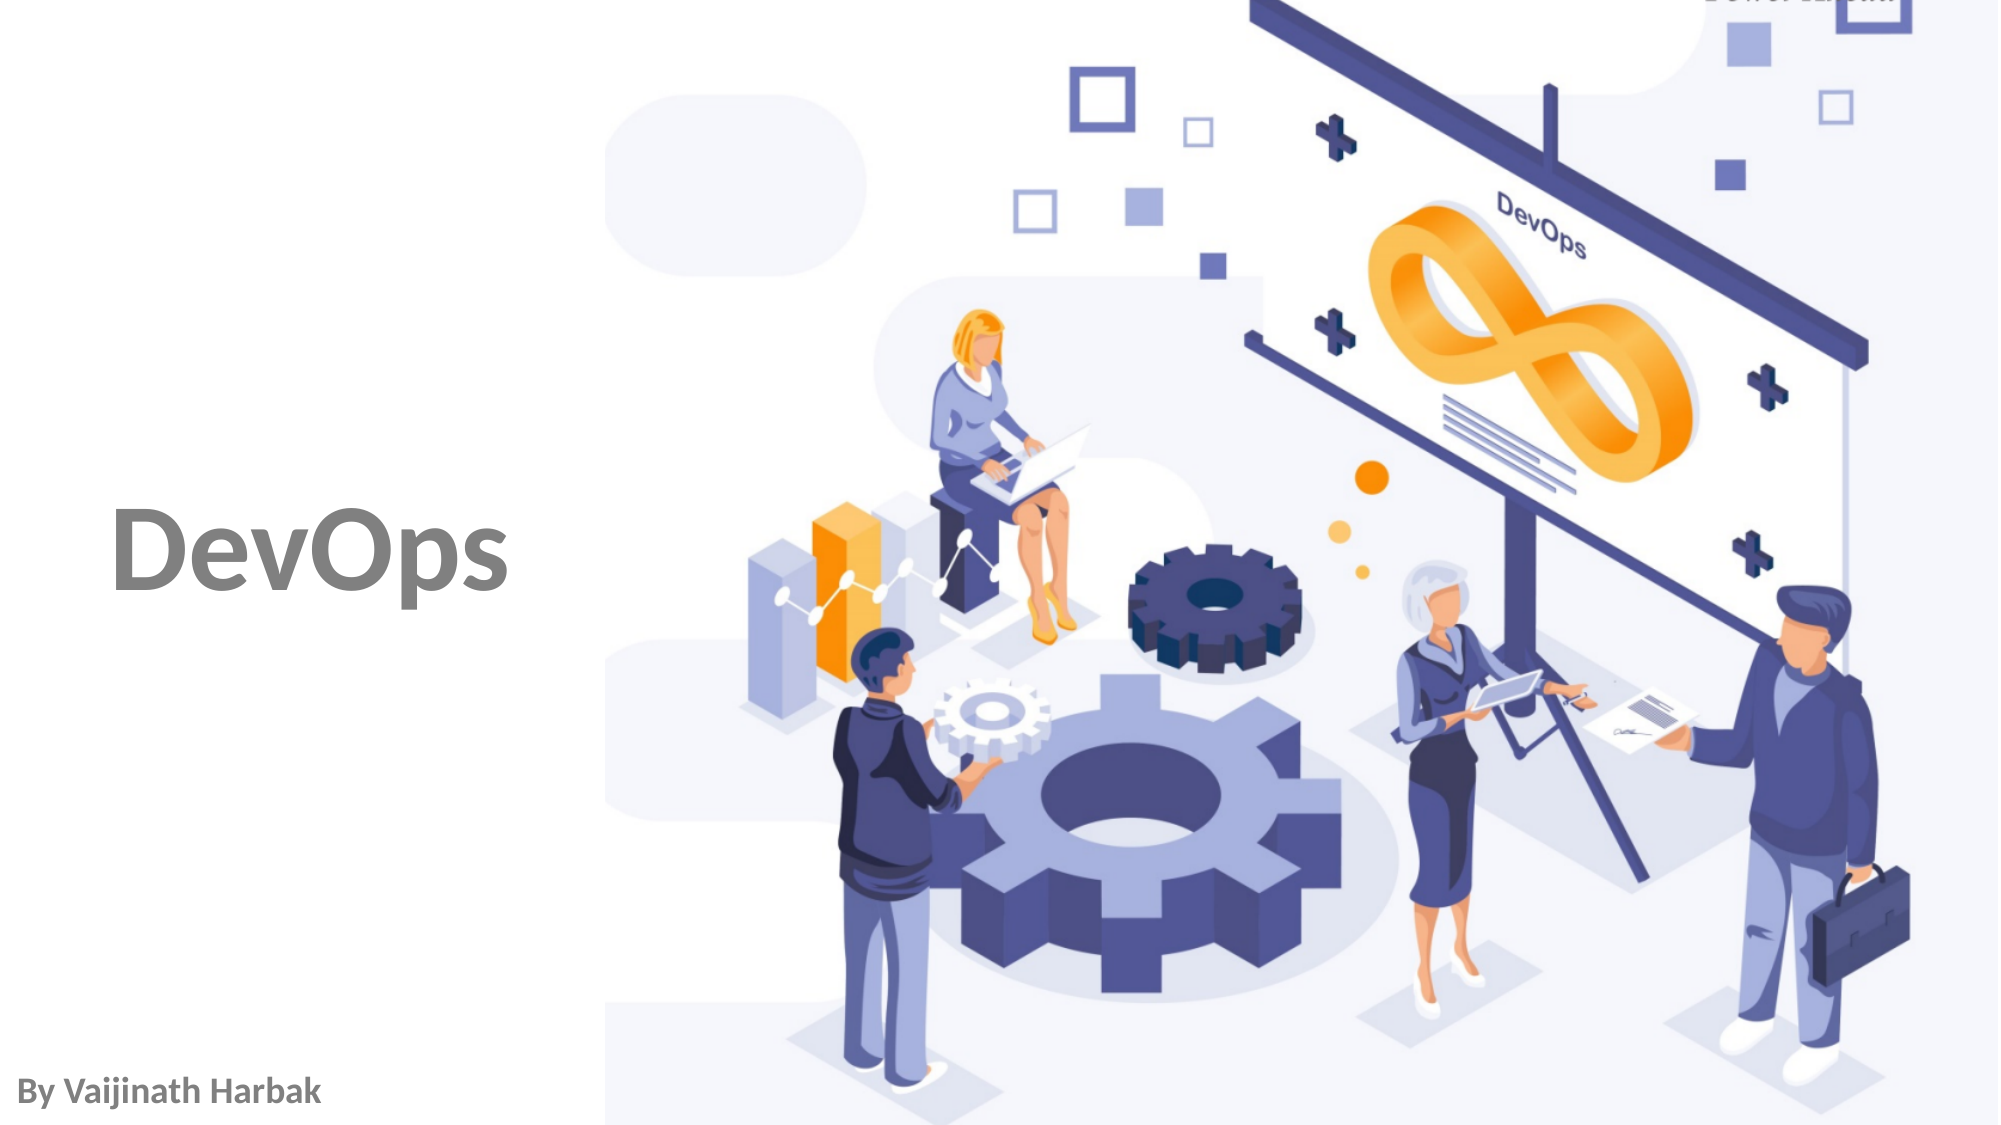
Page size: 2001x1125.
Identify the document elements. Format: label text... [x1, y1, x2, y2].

text_box By Vaijinath Harbak [2, 1058, 605, 1118]
text_box DevOps [88, 458, 532, 623]
picture [605, 0, 1998, 1125]
